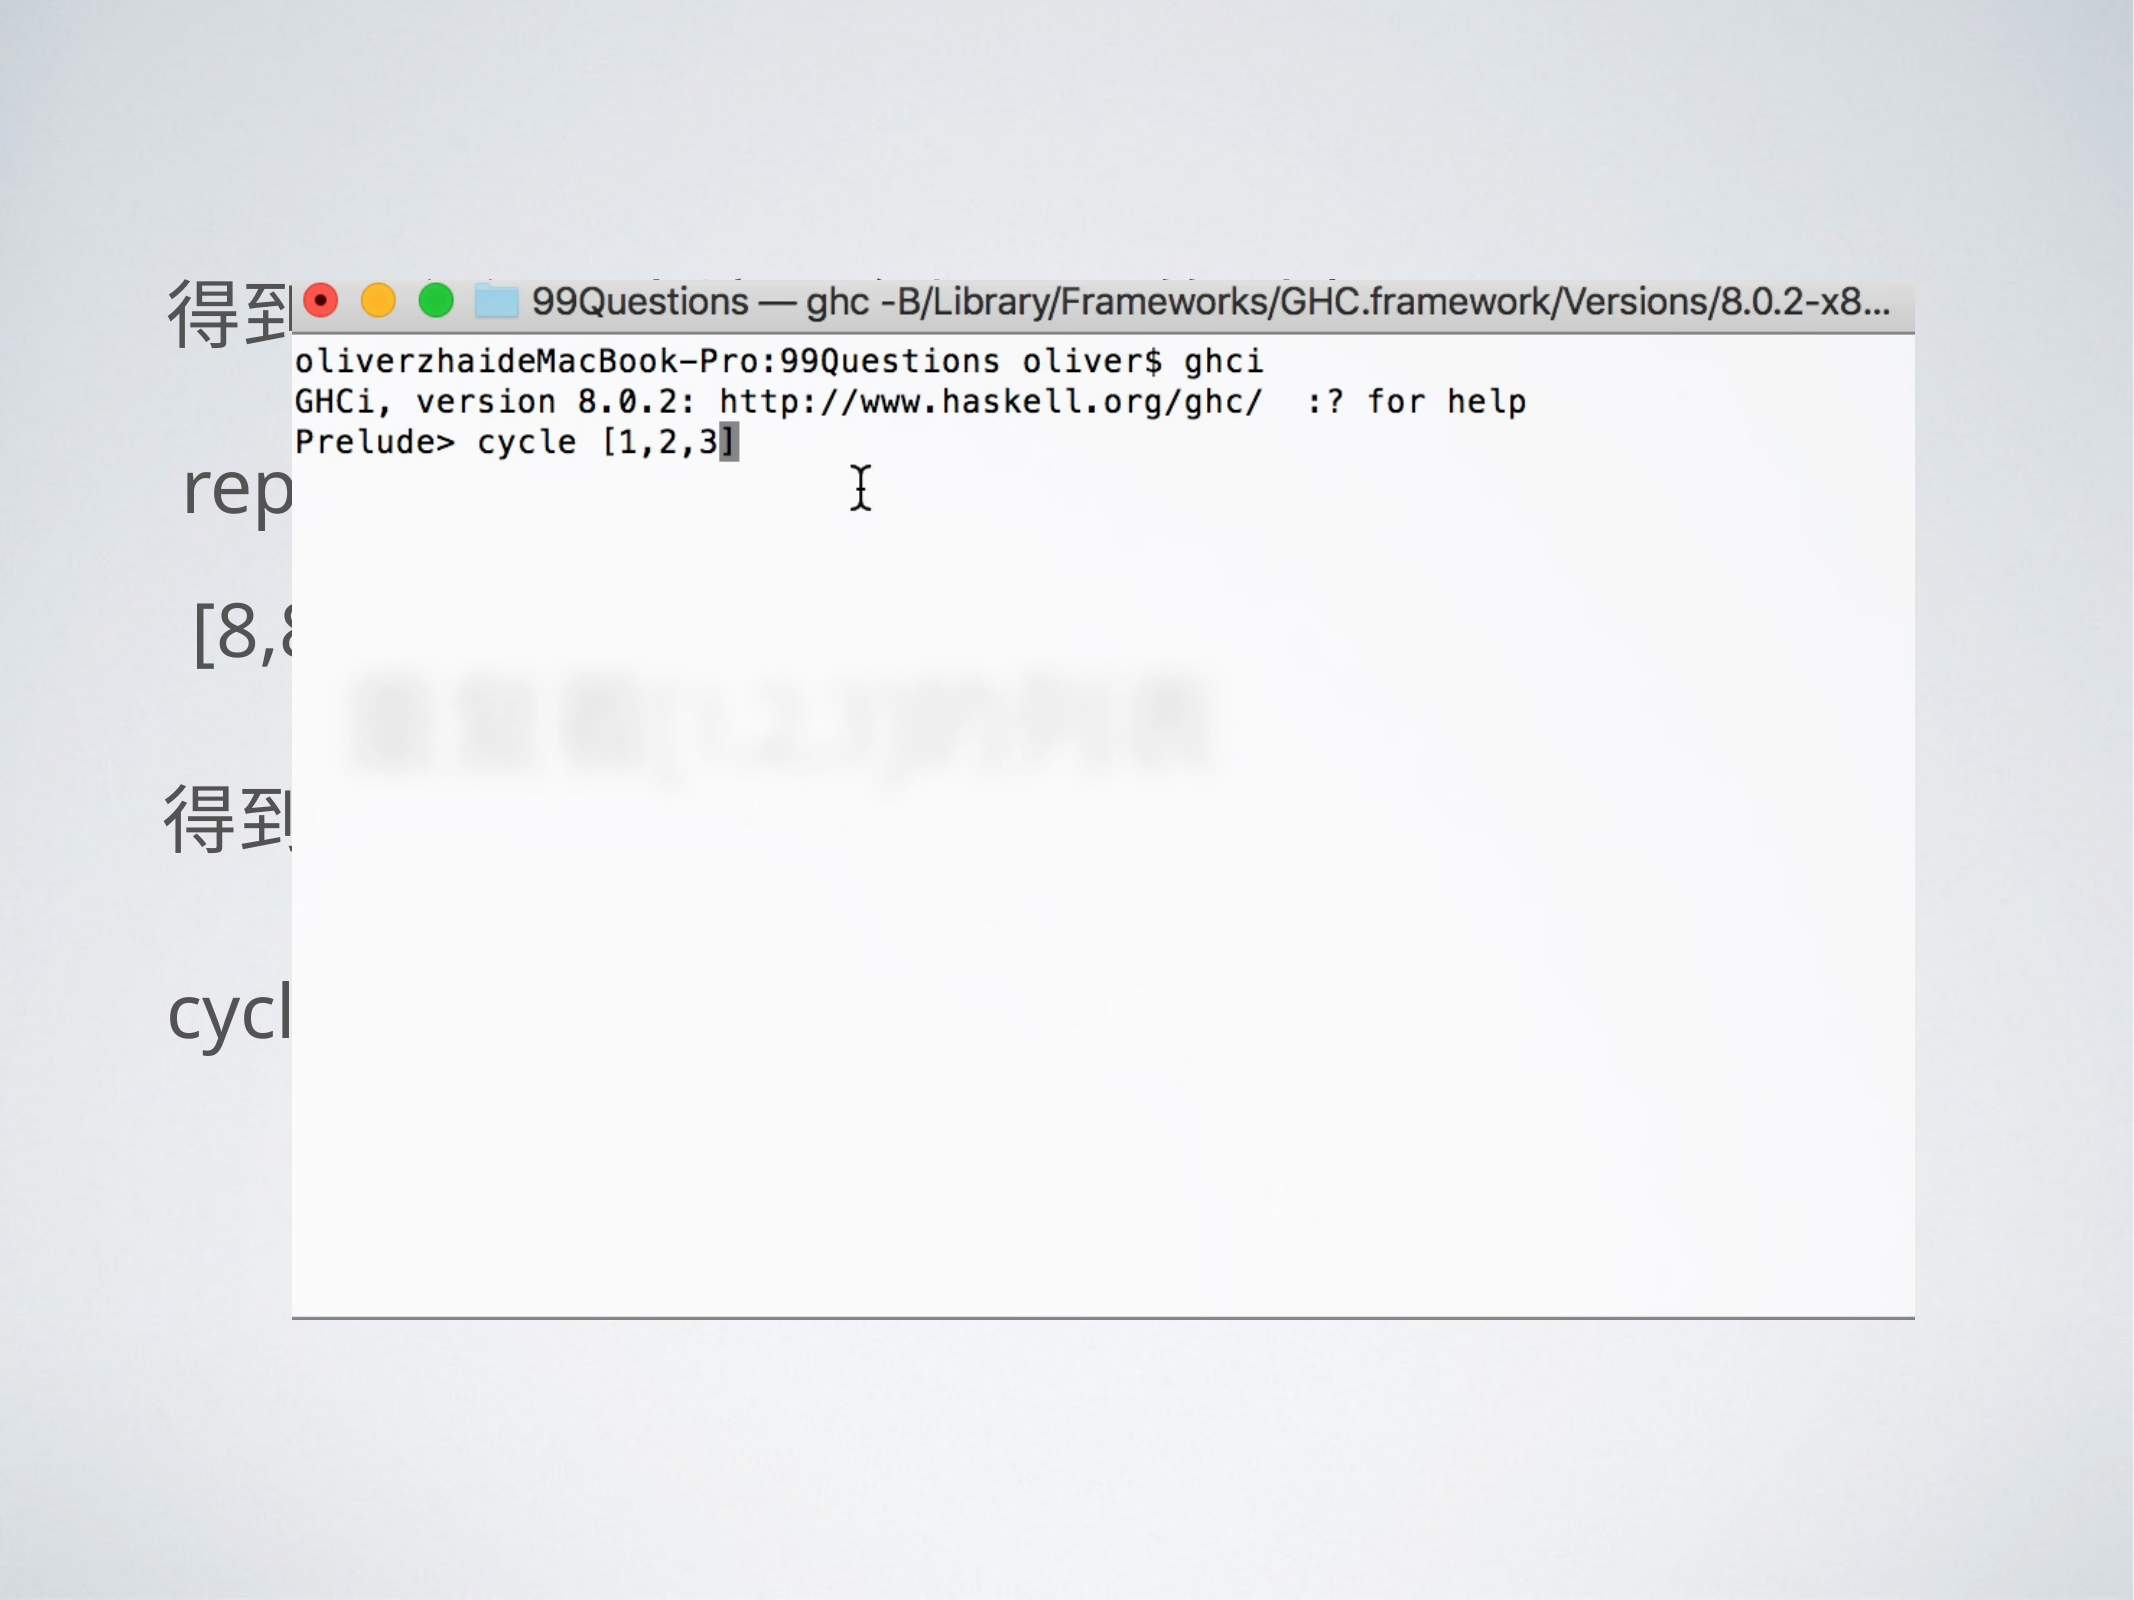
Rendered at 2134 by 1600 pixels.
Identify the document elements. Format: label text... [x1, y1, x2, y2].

picture [0, 0, 2134, 1600]
text_box [8,8..] [183, 574, 291, 681]
text_box repeat 8 [172, 430, 291, 537]
text_box 得到一个永无止境，全都是8的列表 [158, 259, 1379, 366]
text_box cycle [1,2,3] [157, 955, 291, 1062]
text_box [291, 279, 1916, 1321]
text_box 得到一个永无止境，重复着[1,2,3]的列表 [154, 764, 291, 872]
